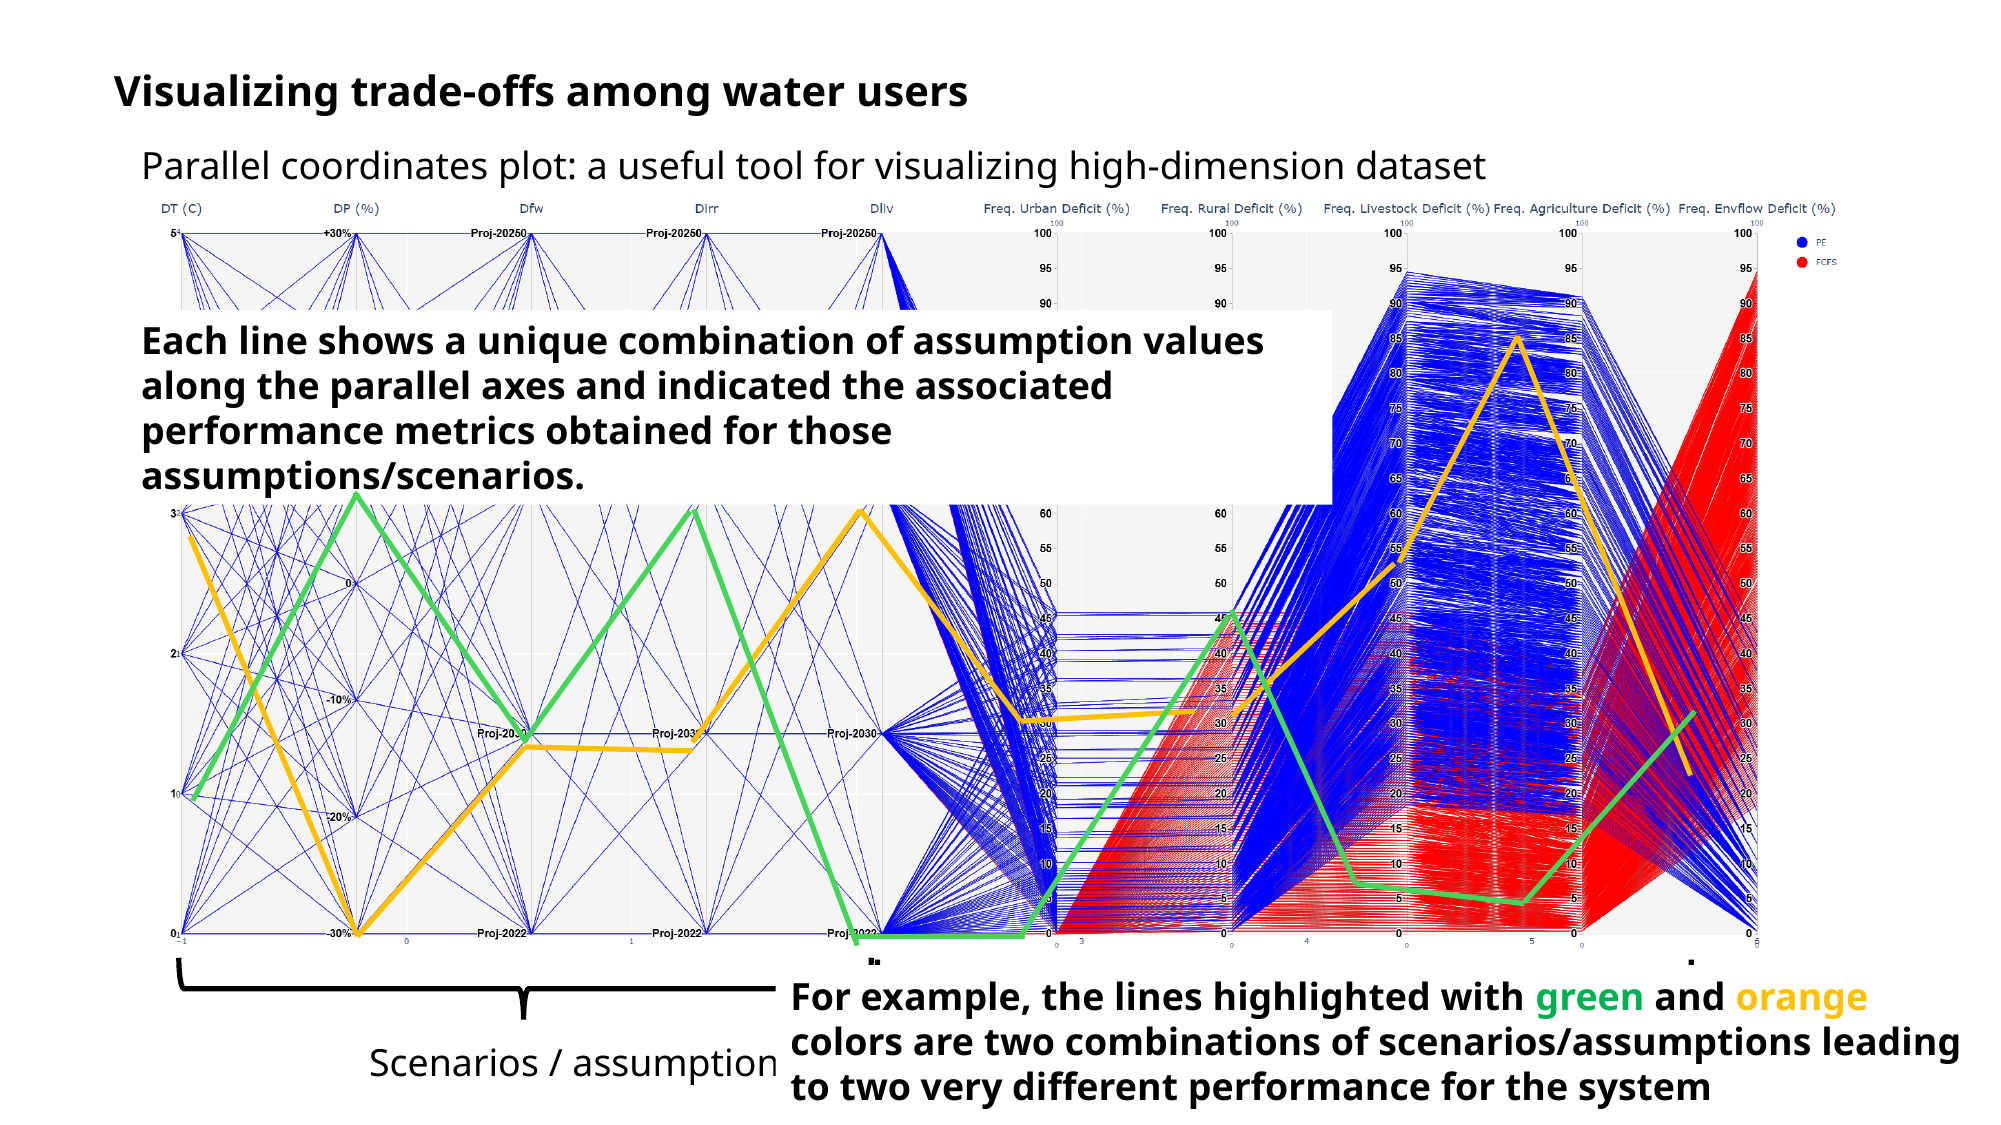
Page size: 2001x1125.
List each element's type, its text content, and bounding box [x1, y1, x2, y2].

text_box Parallel coordinates plot: a useful tool for visualizing high-dimension dataset [126, 134, 1695, 162]
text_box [1523, 710, 1696, 903]
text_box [192, 491, 358, 802]
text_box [1516, 335, 1692, 776]
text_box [859, 509, 1022, 722]
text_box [523, 510, 691, 743]
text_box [524, 746, 693, 752]
text_box For example, the lines highlighted with green and orange colors are two combinations of scenarios/assumptions leading to two very different performance for the system [775, 965, 1982, 1115]
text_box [693, 508, 858, 947]
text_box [1020, 614, 1230, 937]
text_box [356, 746, 526, 937]
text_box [1398, 335, 1516, 563]
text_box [1231, 562, 1395, 717]
text_box [518, 991, 529, 1020]
picture [125, 162, 1849, 991]
text_box Scenarios / assumptions [319, 1031, 775, 1092]
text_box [354, 491, 527, 743]
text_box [1355, 883, 1525, 905]
text_box Visualizing trade-offs among water users [99, 57, 1968, 122]
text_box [1230, 609, 1357, 884]
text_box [189, 535, 356, 937]
